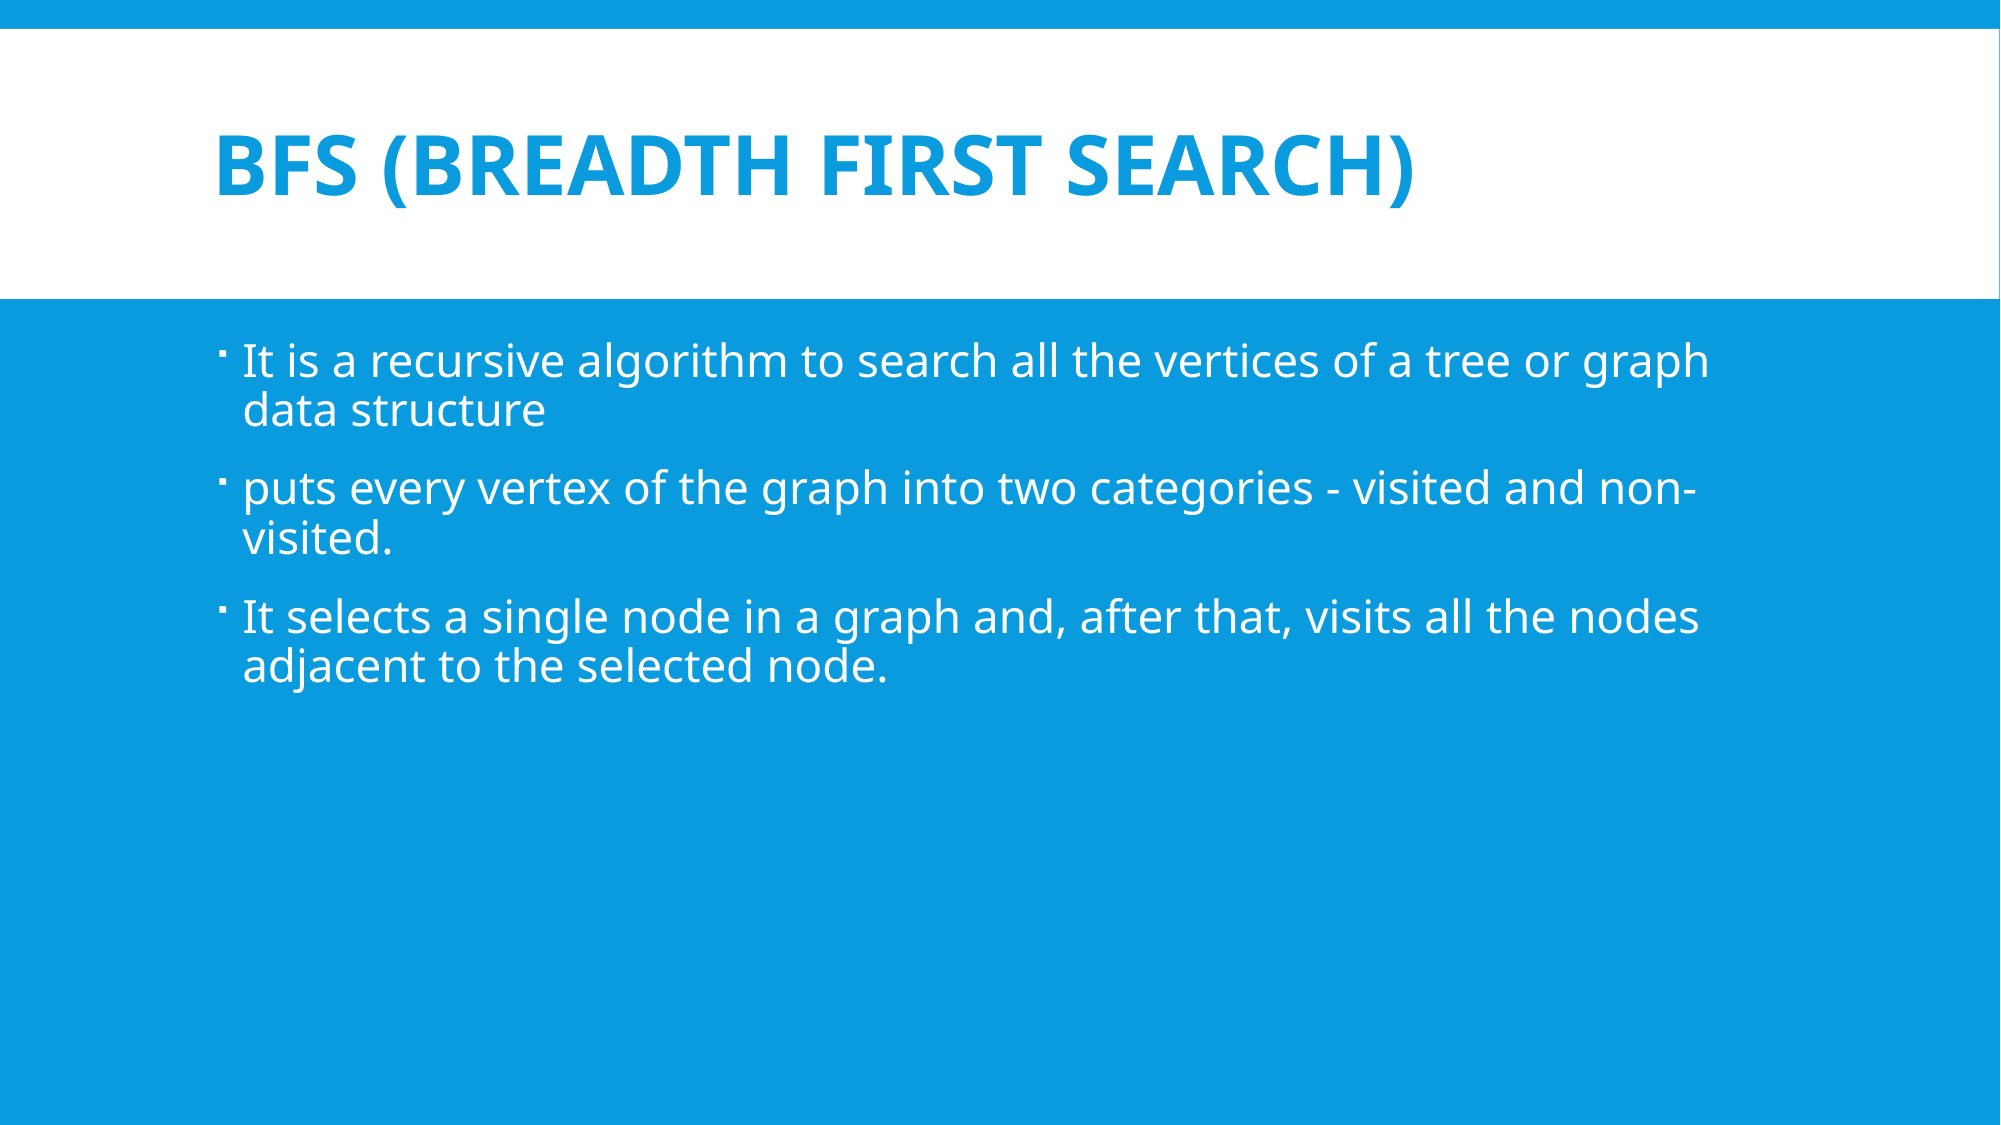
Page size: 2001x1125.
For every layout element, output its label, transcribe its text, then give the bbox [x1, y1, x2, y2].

list It is a recursive algorithm to search all the vertices of a tree or graph data structure puts every vertex of the graph into two categories - visited and non-visited. It selects a single node in a graph and, after that, visits all the nodes adjacent to the selected node. [197, 329, 1803, 1020]
title BFS (Breadth First Search) [197, 46, 1803, 295]
